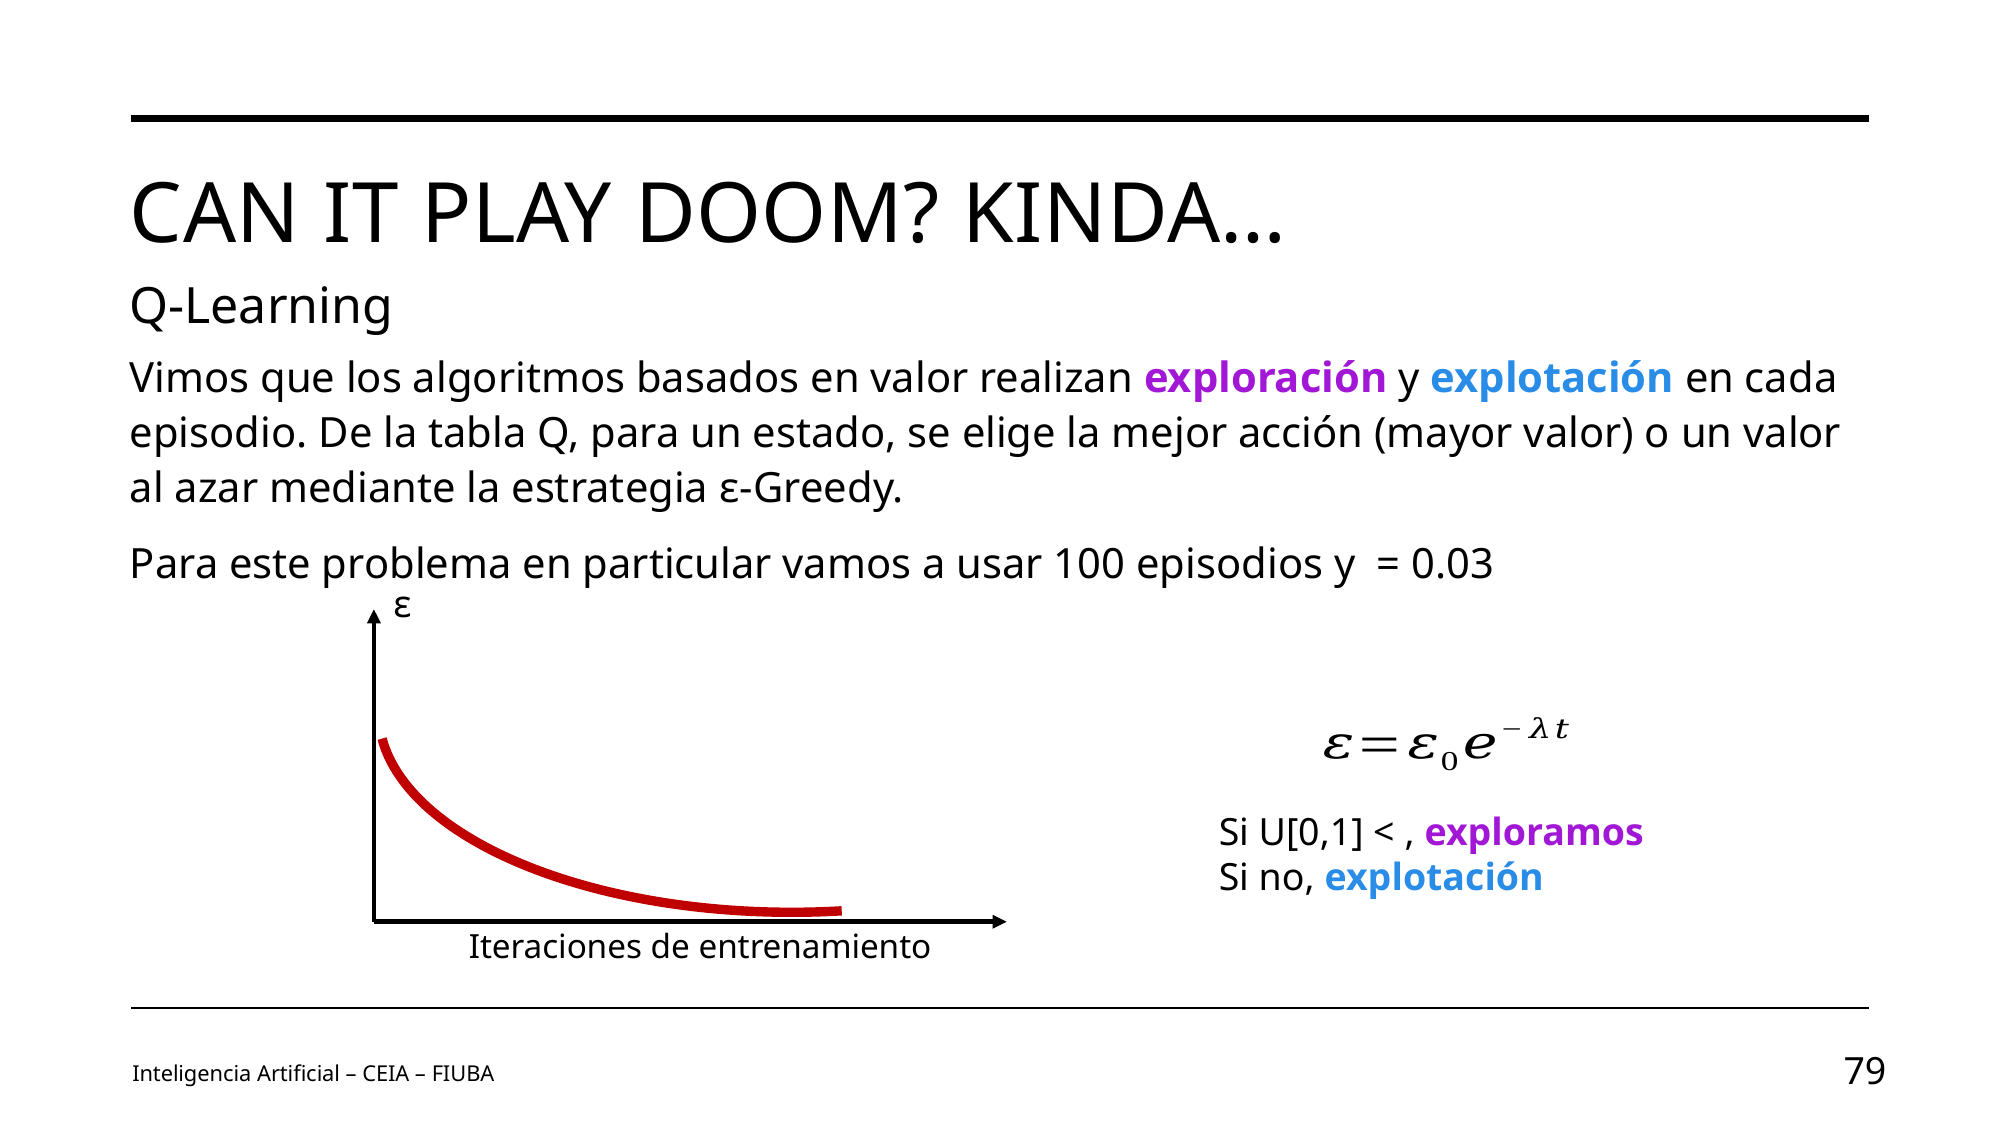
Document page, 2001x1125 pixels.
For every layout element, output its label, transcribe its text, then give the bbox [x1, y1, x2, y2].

title CAN IT Play Doom? KINDA… [114, 151, 1869, 265]
text_box Q-Learning [114, 265, 1914, 341]
footer Inteligencia Artificial – CEIA – FIUBA [117, 1042, 862, 1103]
text_box [381, 713, 842, 913]
slide_number 79 [1791, 1042, 1902, 1103]
text_box Iteraciones de entrenamiento [453, 922, 947, 973]
text_box ε [378, 573, 427, 633]
